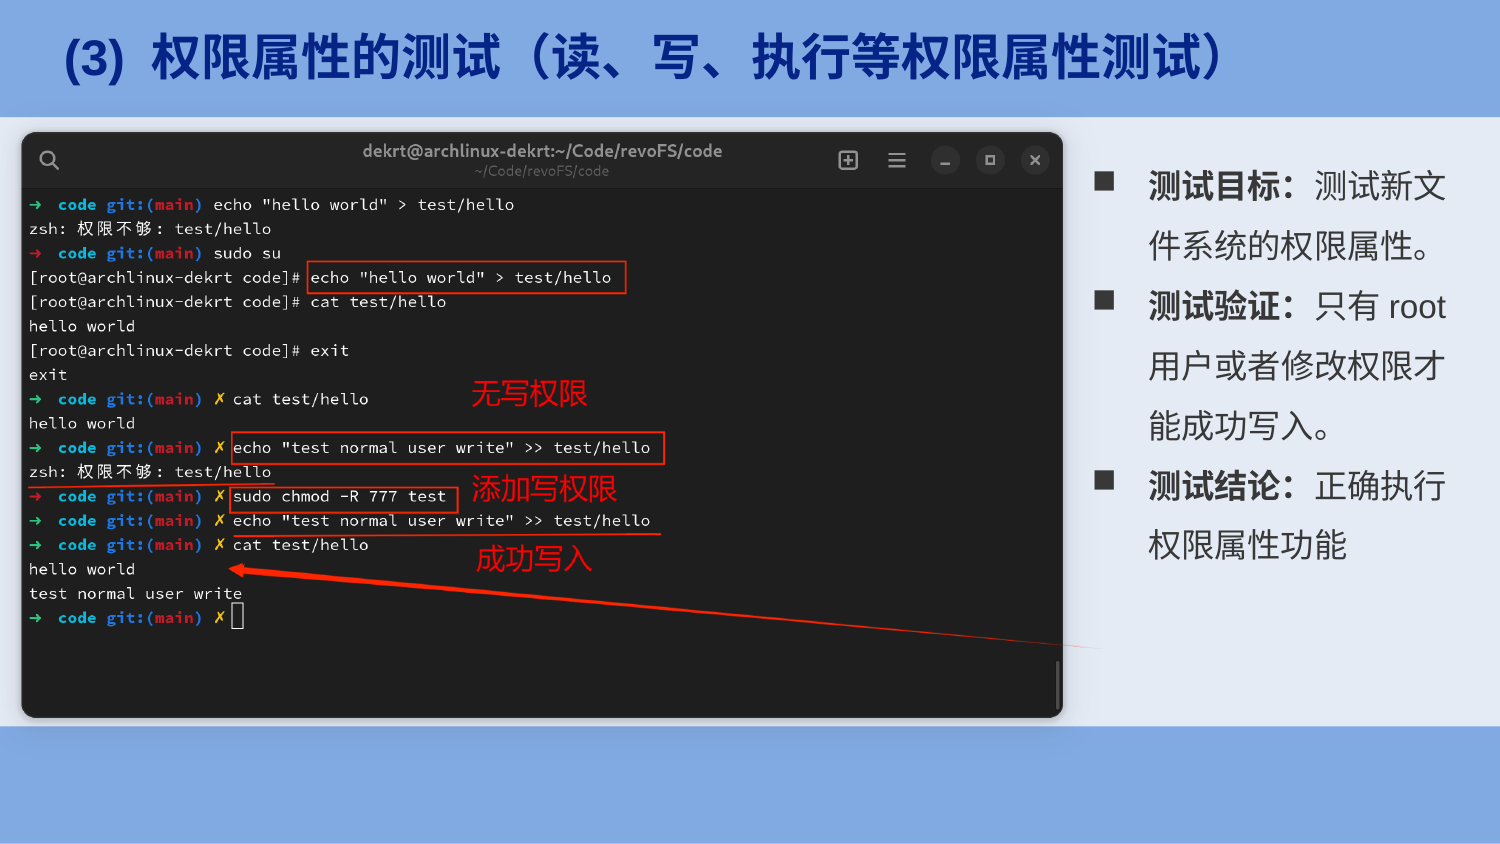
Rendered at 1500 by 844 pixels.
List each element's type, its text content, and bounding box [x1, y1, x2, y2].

text_box [0, 725, 1500, 844]
text_box (3) 权限属性的测试（读、写、执行等权限属性测试） [49, 10, 1330, 101]
text_box [0, 0, 1500, 118]
text_box 测试目标：测试新文件系统的权限属性。 测试验证：只有root用户或者修改权限才能成功写入。 测试结论：正确执行权限属性功能 [1137, 138, 1487, 699]
picture [0, 65, 1275, 799]
